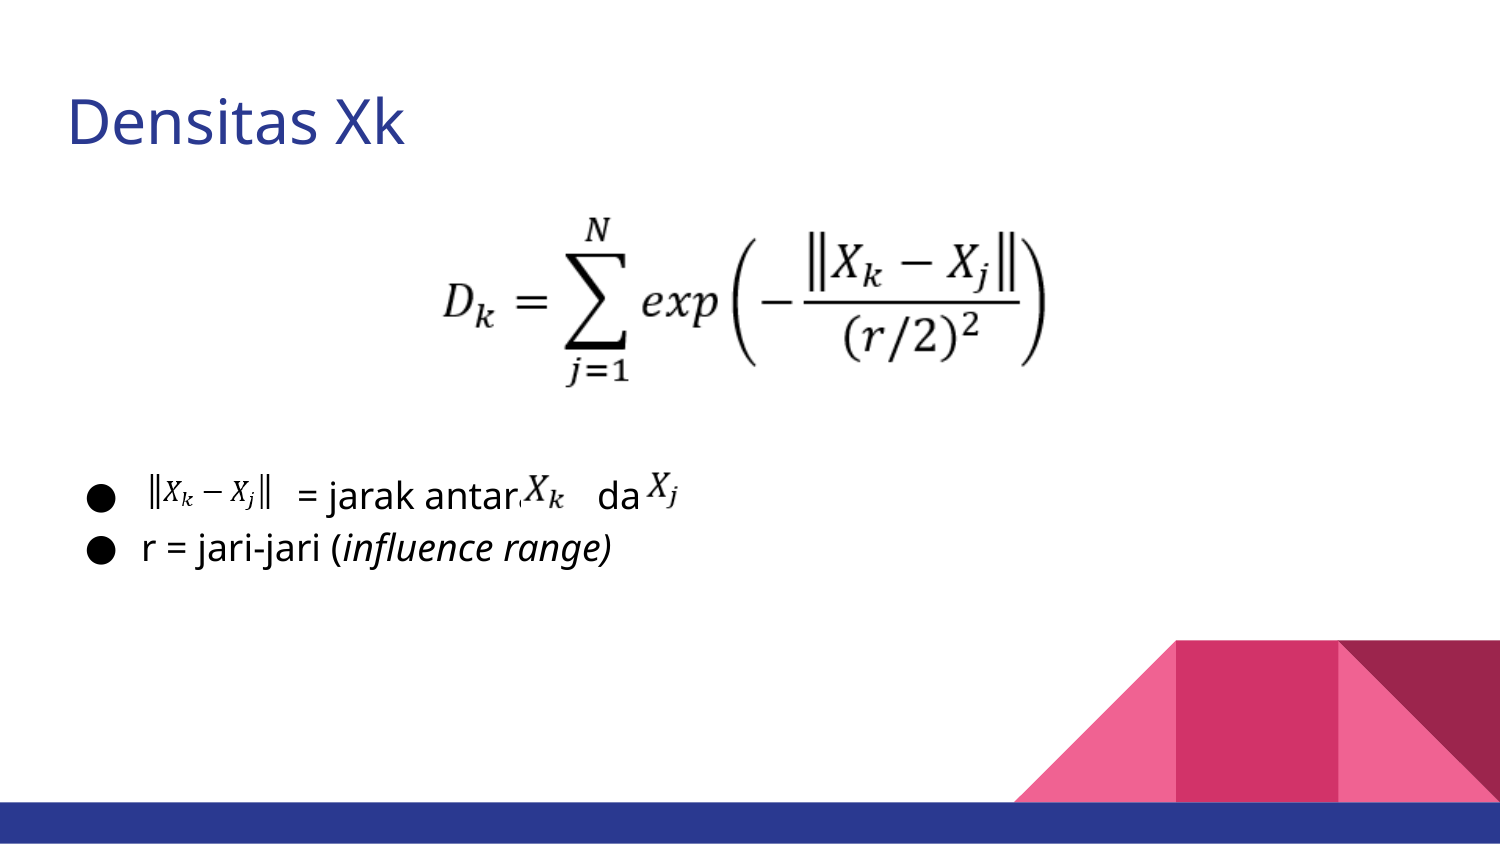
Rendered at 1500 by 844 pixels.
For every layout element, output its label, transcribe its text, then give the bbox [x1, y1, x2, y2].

list = jarak antara dan r = jari-jari (influence range) [51, 201, 1449, 750]
picture [436, 185, 1064, 423]
picture [644, 468, 680, 514]
title Densitas Xk [51, 67, 1449, 167]
picture [143, 468, 272, 514]
picture [521, 468, 569, 514]
